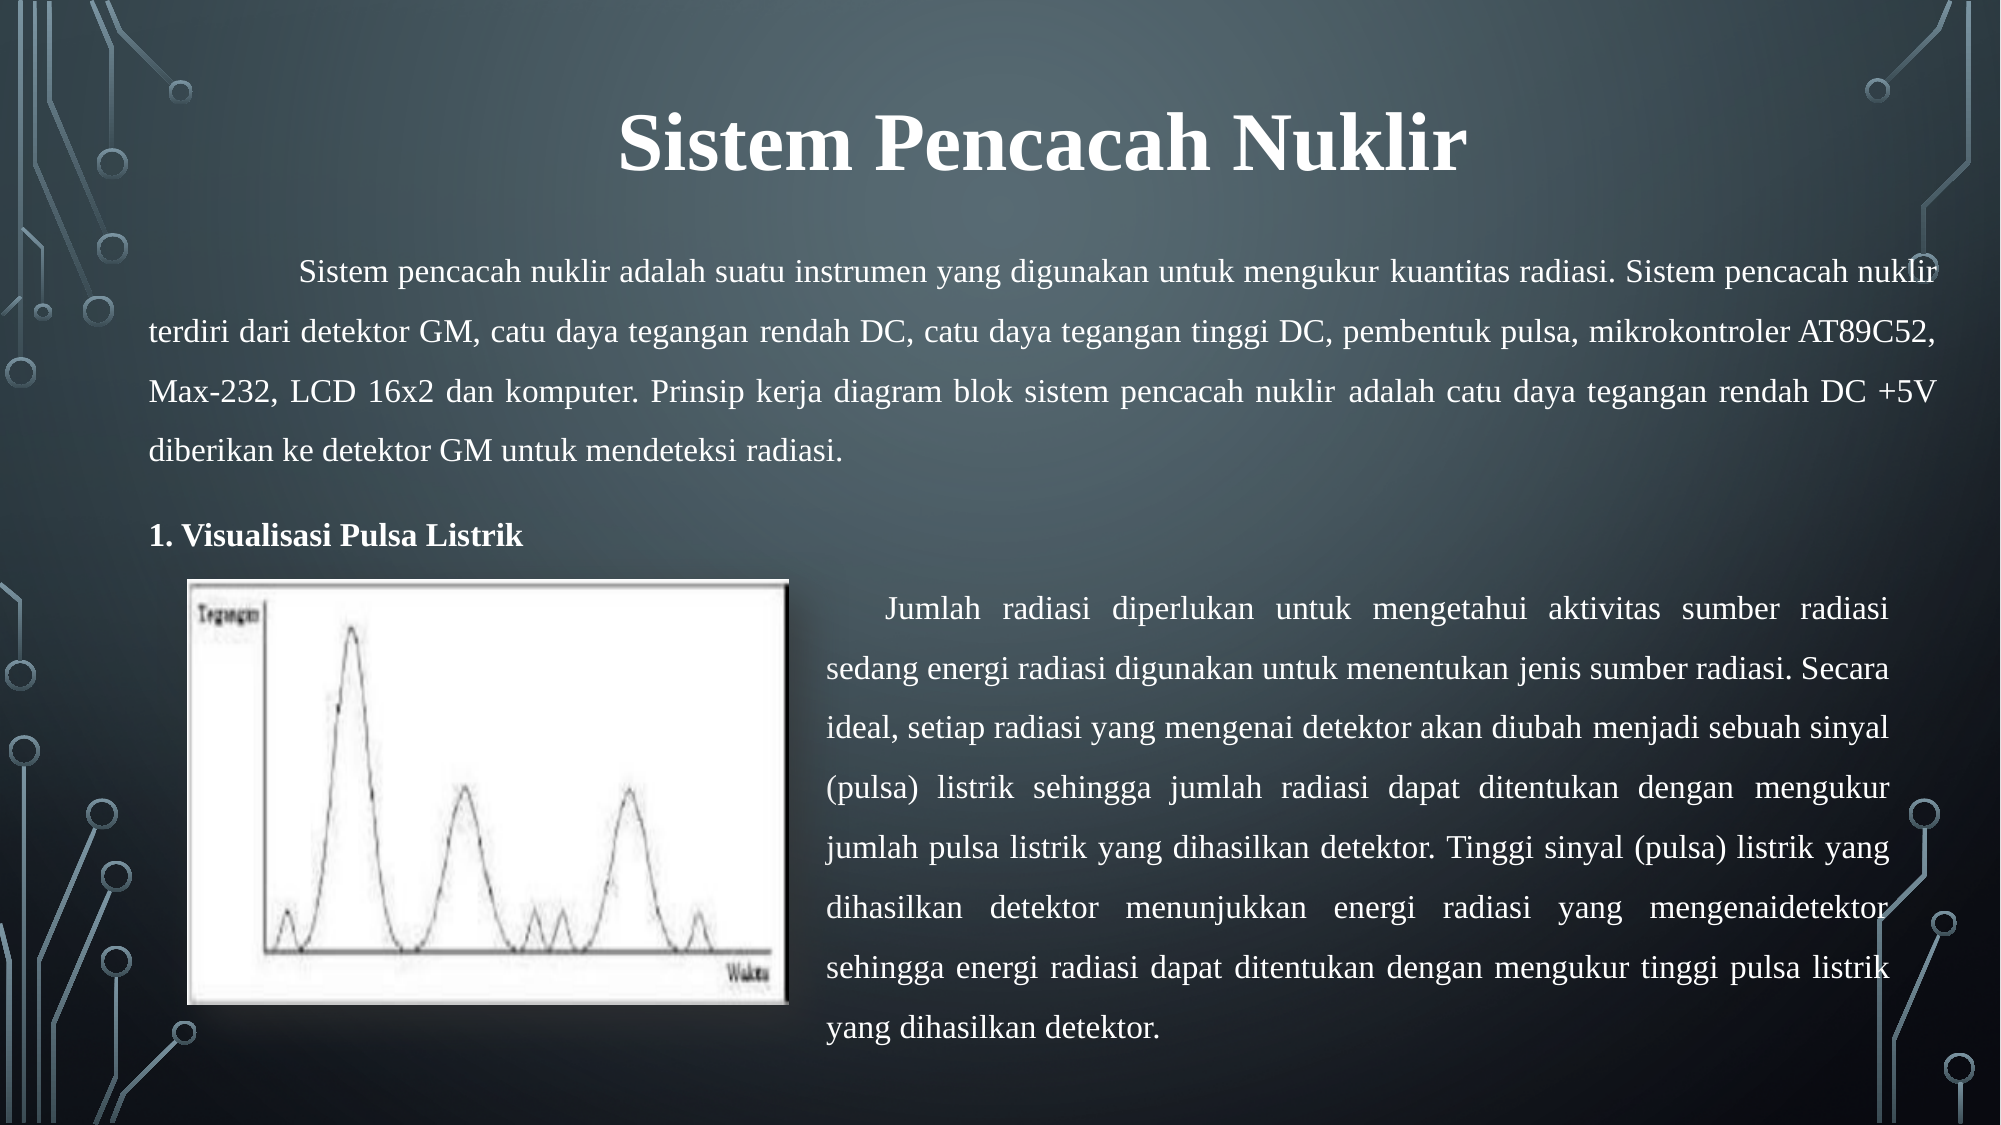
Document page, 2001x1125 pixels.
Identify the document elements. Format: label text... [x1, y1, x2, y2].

picture [186, 579, 789, 1006]
text_box Sistem pencacah nuklir adalah suatu instrumen yang digunakan untuk mengukur kuantitas radiasi. Sistem pencacah nuklir terdiri dari detektor GM, catu daya tegangan rendah DC, catu daya tegangan tinggi DC, pembentuk pulsa, mikrokontroler AT89C52, Max-232, LCD 16x2 dan komputer. Prinsip kerja diagram blok sistem pencacah nuklir adalah catu daya tegangan rendah DC +5V diberikan ke detektor GM untuk mendeteksi radiasi. 1. Visualisasi Pulsa Listrik [133, 221, 1953, 1067]
text_box Sistem Pencacah Nuklir [255, 91, 1831, 221]
text_box Jumlah radiasi diperlukan untuk mengetahui aktivitas sumber radiasi sedang energi radiasi digunakan untuk menentukan jenis sumber radiasi. Secara ideal, setiap radiasi yang mengenai detektor akan diubah menjadi sebuah sinyal (pulsa) listrik sehingga jumlah radiasi dapat ditentukan dengan mengukur jumlah pulsa listrik yang dihasilkan detektor. Tinggi sinyal (pulsa) listrik yang dihasilkan detektor menunjukkan energi radiasi yang mengenaidetektor sehingga energi radiasi dapat ditentukan dengan mengukur tinggi pulsa listrik yang dihasilkan detektor. [735, 558, 1918, 1053]
